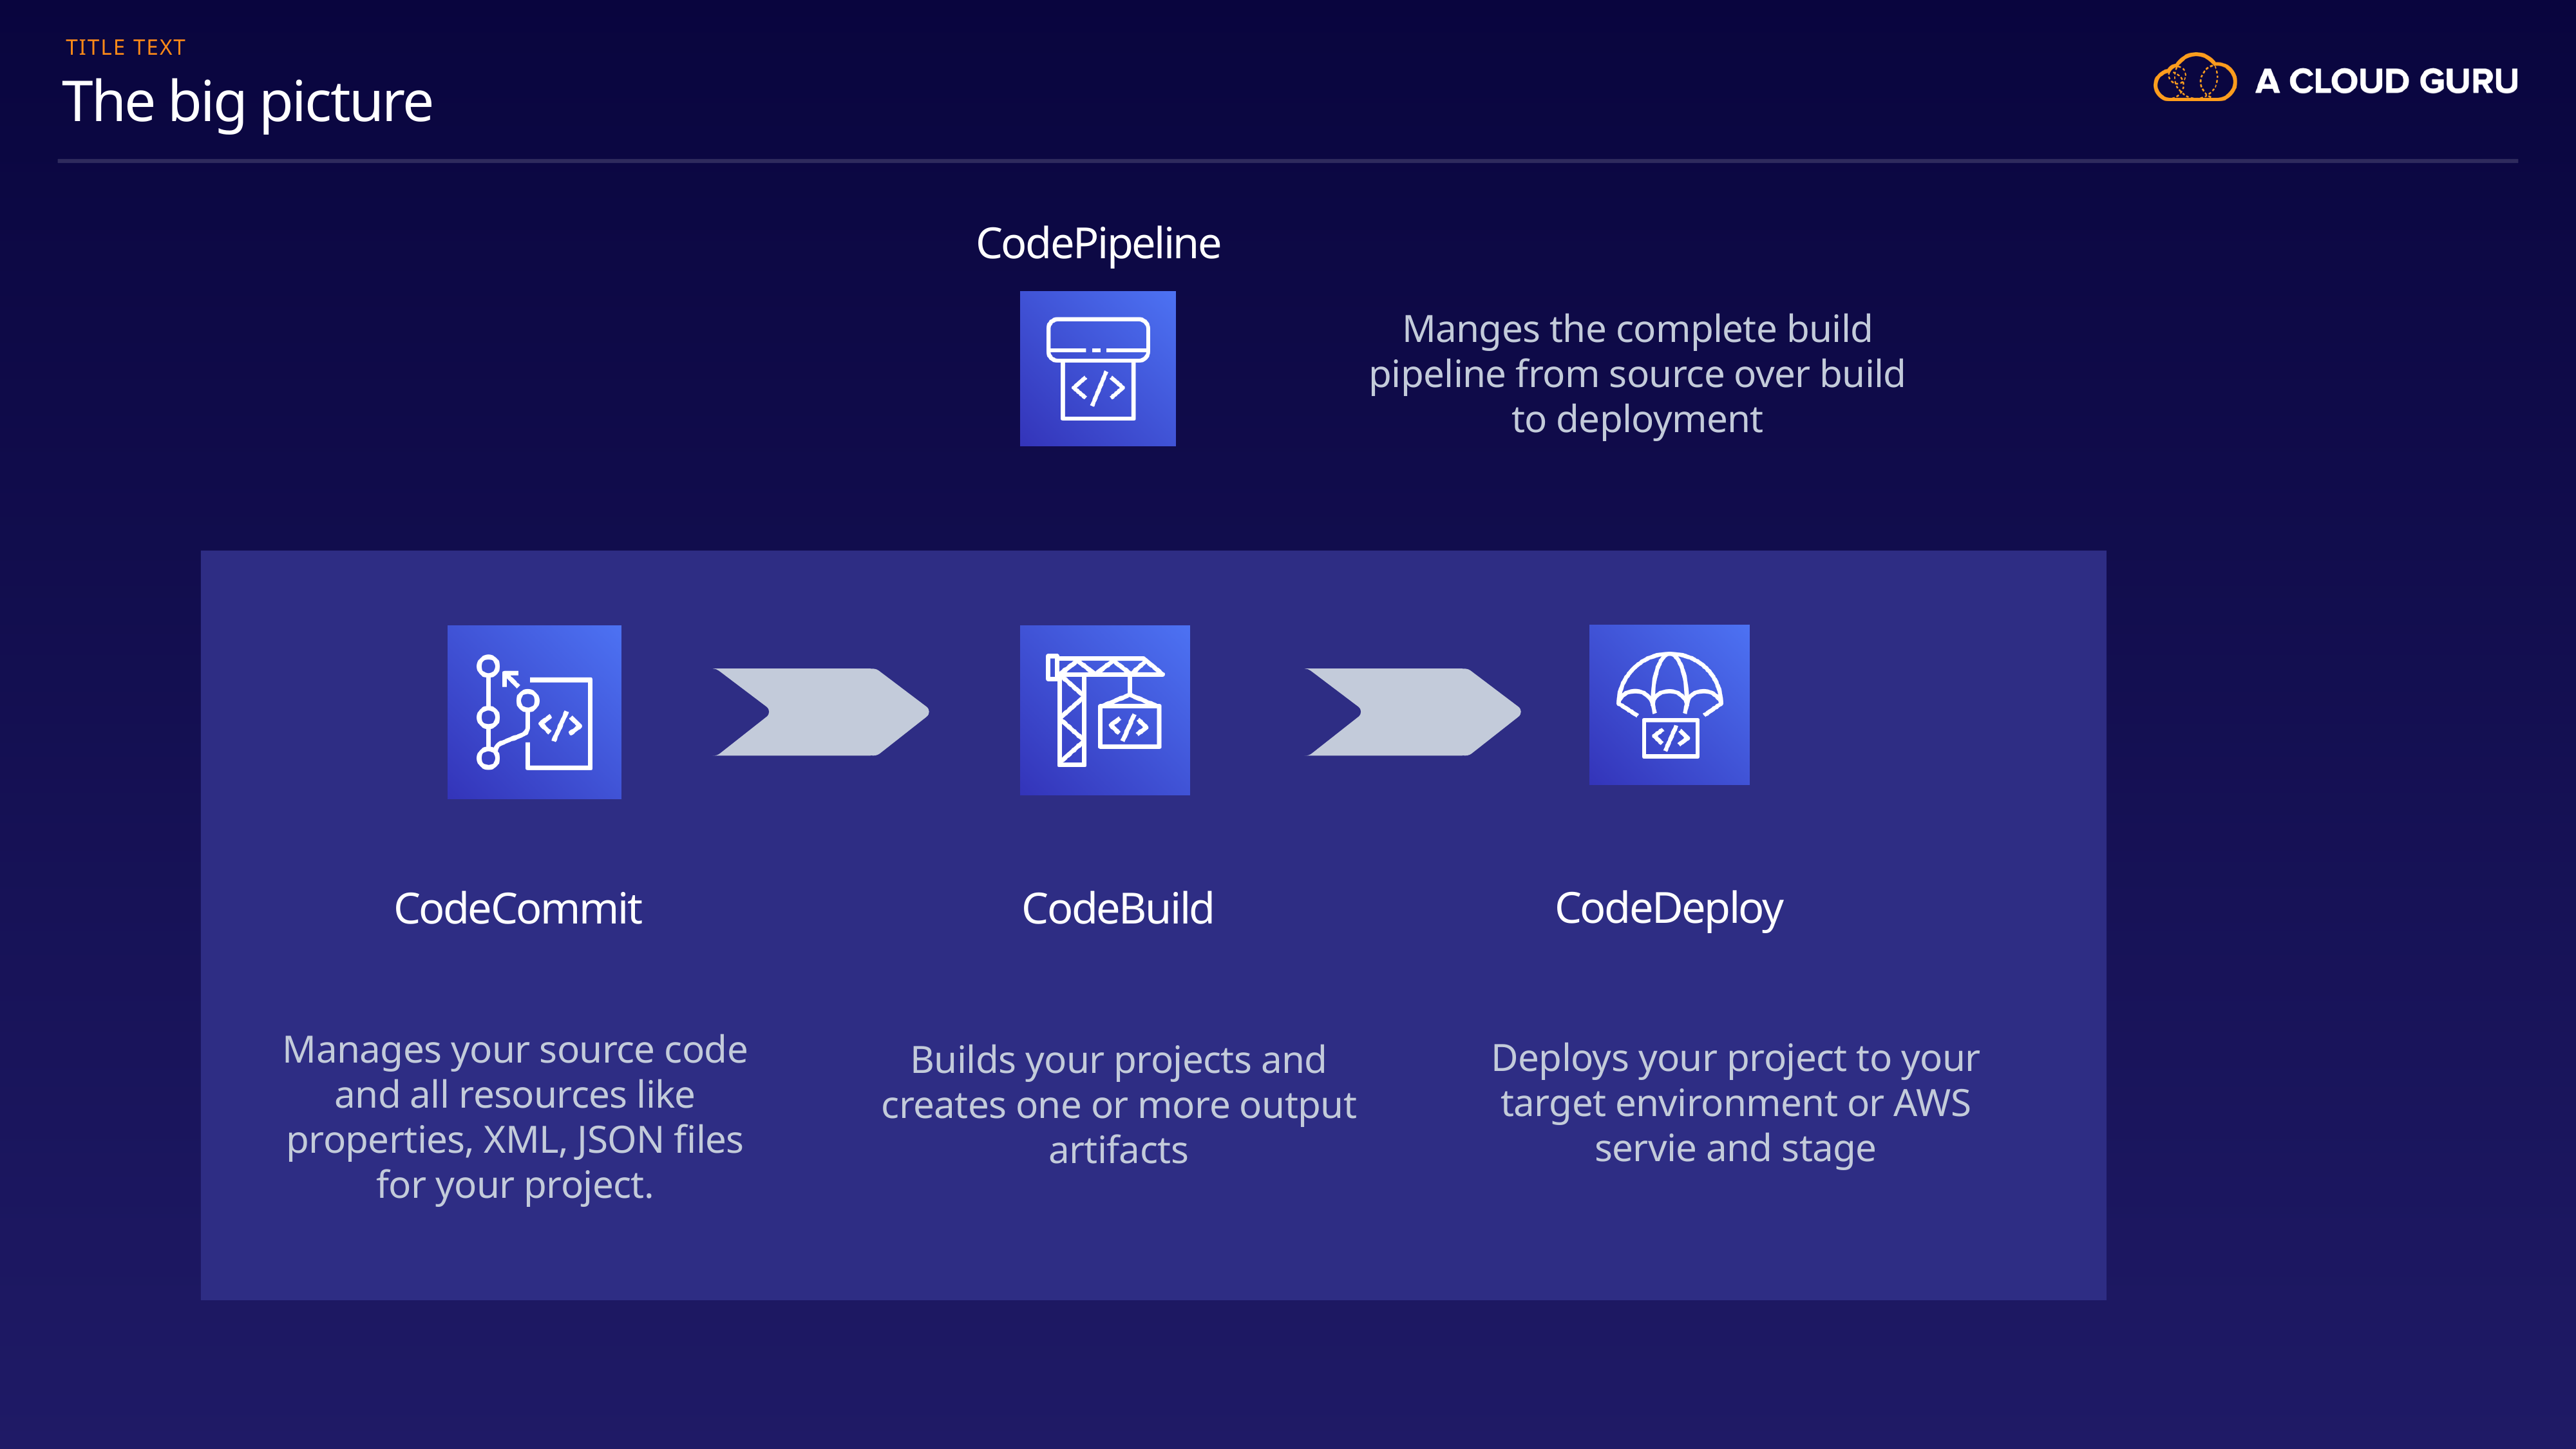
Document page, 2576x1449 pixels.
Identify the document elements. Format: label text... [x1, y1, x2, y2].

picture [448, 625, 621, 799]
text_box CodeBuild [900, 886, 1338, 937]
text_box CodeDeploy [1450, 885, 1888, 936]
picture [1589, 624, 1750, 785]
text_box Manges the complete build pipeline from source over build to deployment [1352, 304, 1923, 440]
list The big picture [52, 59, 2107, 137]
text_box CodeCommit [299, 886, 737, 937]
picture [1020, 625, 1191, 795]
text_box [1304, 668, 1521, 756]
text_box Builds your projects and creates one or more output artifacts [859, 1036, 1379, 1171]
picture [1020, 290, 1176, 447]
picture [2153, 52, 2517, 102]
text_box CodePipeline [900, 221, 1298, 272]
text_box [200, 550, 2107, 1300]
text_box [712, 668, 929, 756]
list Title Text [56, 28, 2111, 64]
text_box Deploys your project to your target environment or AWS servie and stage [1450, 1033, 2021, 1170]
text_box Manages your source code and all resources like properties, XML, JSON files for your project. [257, 1025, 773, 1206]
